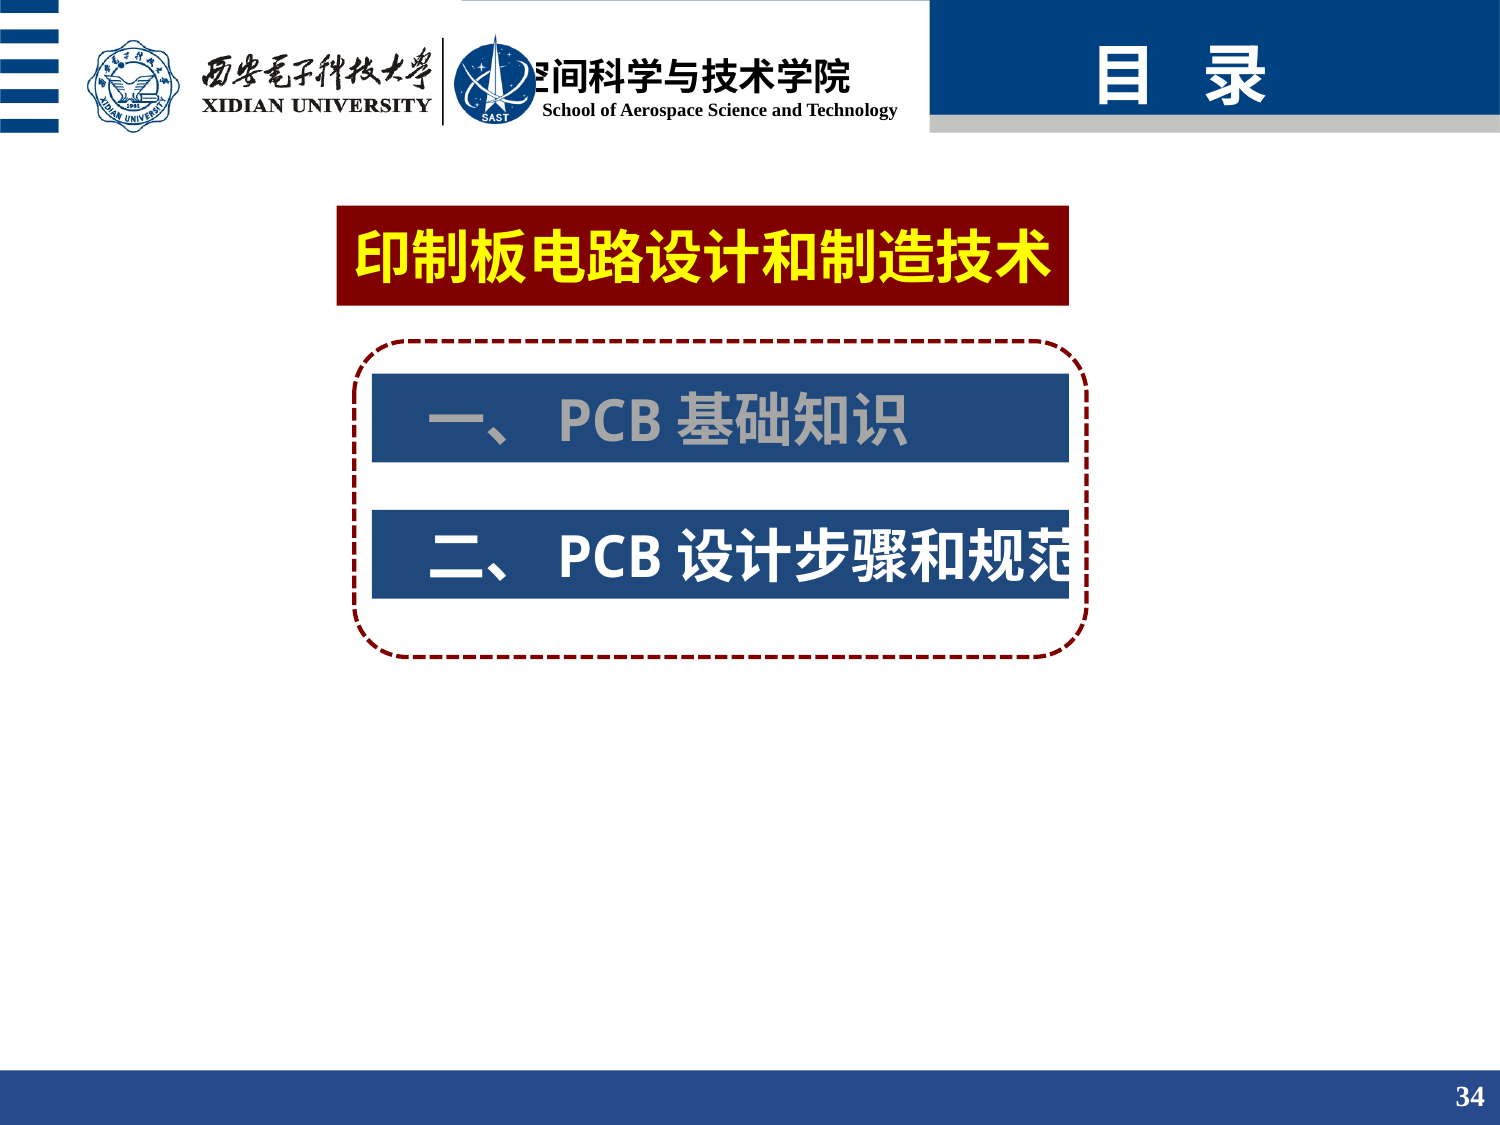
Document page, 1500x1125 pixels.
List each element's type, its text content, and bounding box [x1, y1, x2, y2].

text_box [352, 339, 1089, 660]
text_box 二、PCB设计步骤和规范 [371, 509, 1069, 599]
picture [0, 0, 1500, 1070]
text_box 目 录 [927, 19, 1433, 103]
text_box 印制板电路设计和制造技术 [336, 205, 1069, 306]
text_box 一、PCB基础知识 [371, 373, 1069, 463]
